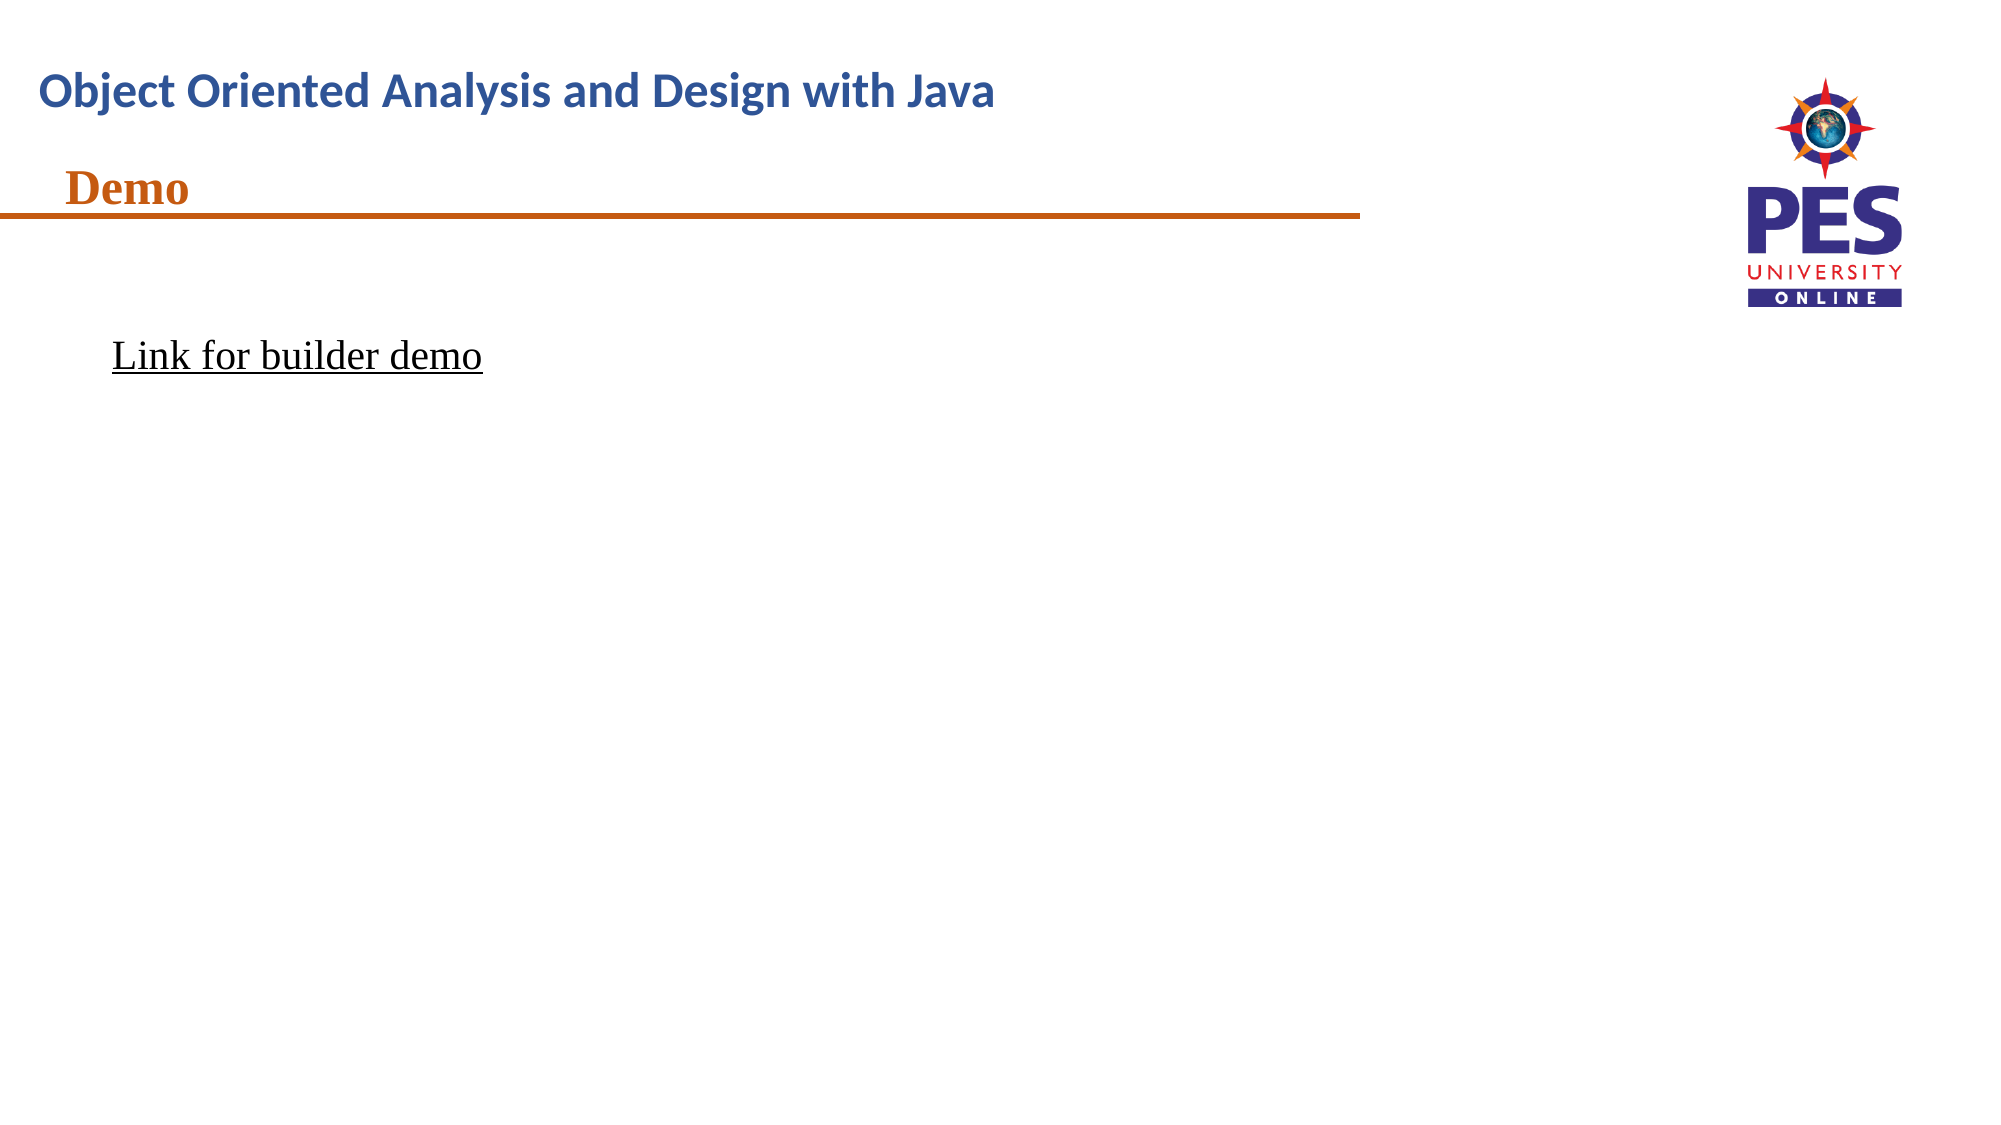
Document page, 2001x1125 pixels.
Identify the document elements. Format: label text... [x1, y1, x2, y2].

text_box Demo [49, 146, 602, 222]
picture [1748, 77, 1902, 307]
text_box Link for builder demo [96, 320, 883, 386]
